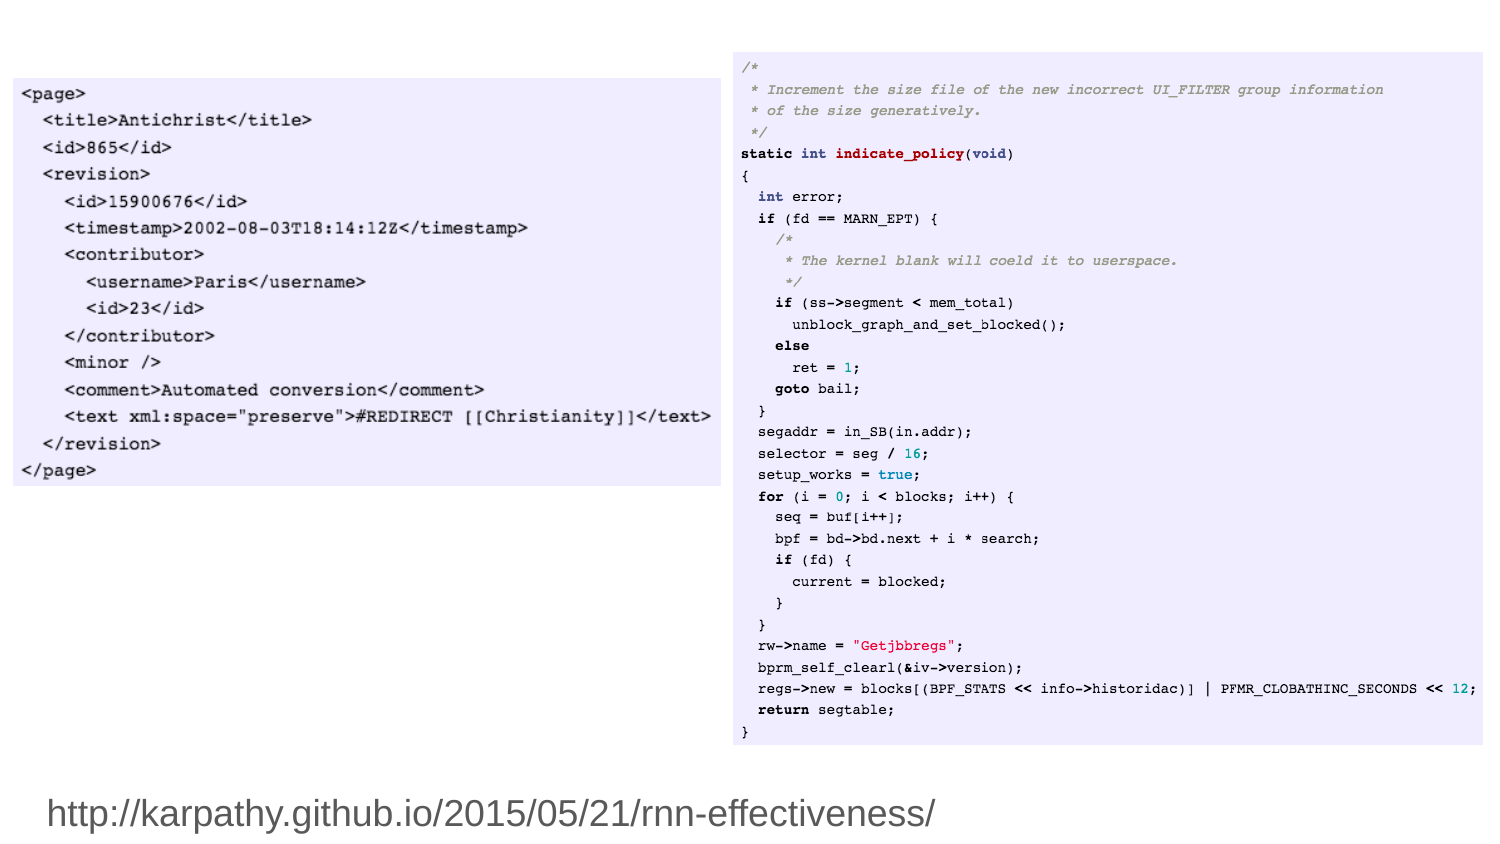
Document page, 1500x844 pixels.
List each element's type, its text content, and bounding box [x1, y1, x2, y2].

list http://karpathy.github.io/2015/05/21/rnn-effectiveness/ [31, 767, 1430, 844]
picture [12, 78, 721, 487]
picture [733, 52, 1483, 745]
